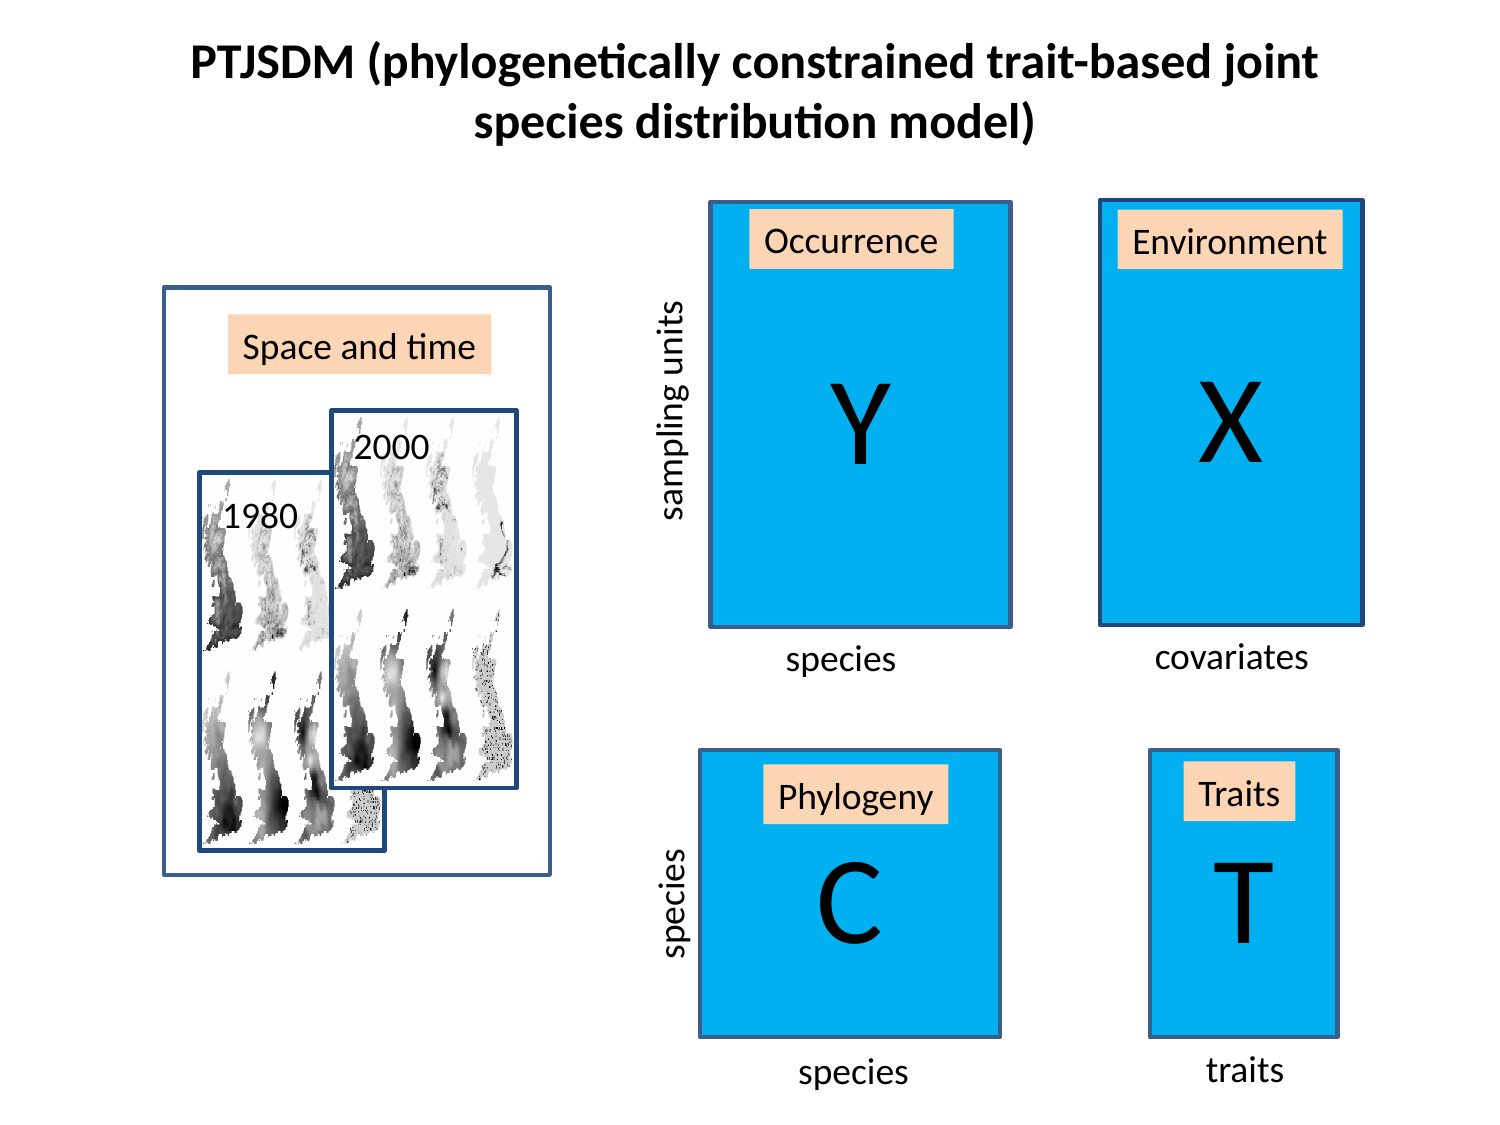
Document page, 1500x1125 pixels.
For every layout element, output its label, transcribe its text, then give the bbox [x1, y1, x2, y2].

text_box T [1148, 748, 1340, 1039]
text_box species [783, 1039, 925, 1100]
text_box species [770, 626, 912, 687]
text_box Occurrence [749, 209, 954, 269]
text_box traits [1191, 1037, 1300, 1098]
text_box [162, 285, 552, 877]
text_box X [1098, 198, 1365, 627]
text_box Space and time [228, 314, 492, 375]
title PTJSDM (phylogenetically constrained trait-based joint species distribution model) [109, 44, 1400, 132]
text_box Environment [1117, 209, 1343, 270]
text_box covariates [1139, 624, 1324, 685]
text_box Phylogeny [763, 764, 949, 825]
text_box species [639, 833, 700, 975]
text_box Traits [1183, 761, 1296, 822]
picture [201, 412, 515, 849]
text_box C [698, 748, 1002, 1039]
text_box Y [708, 200, 1013, 629]
text_box sampling units [637, 285, 698, 537]
